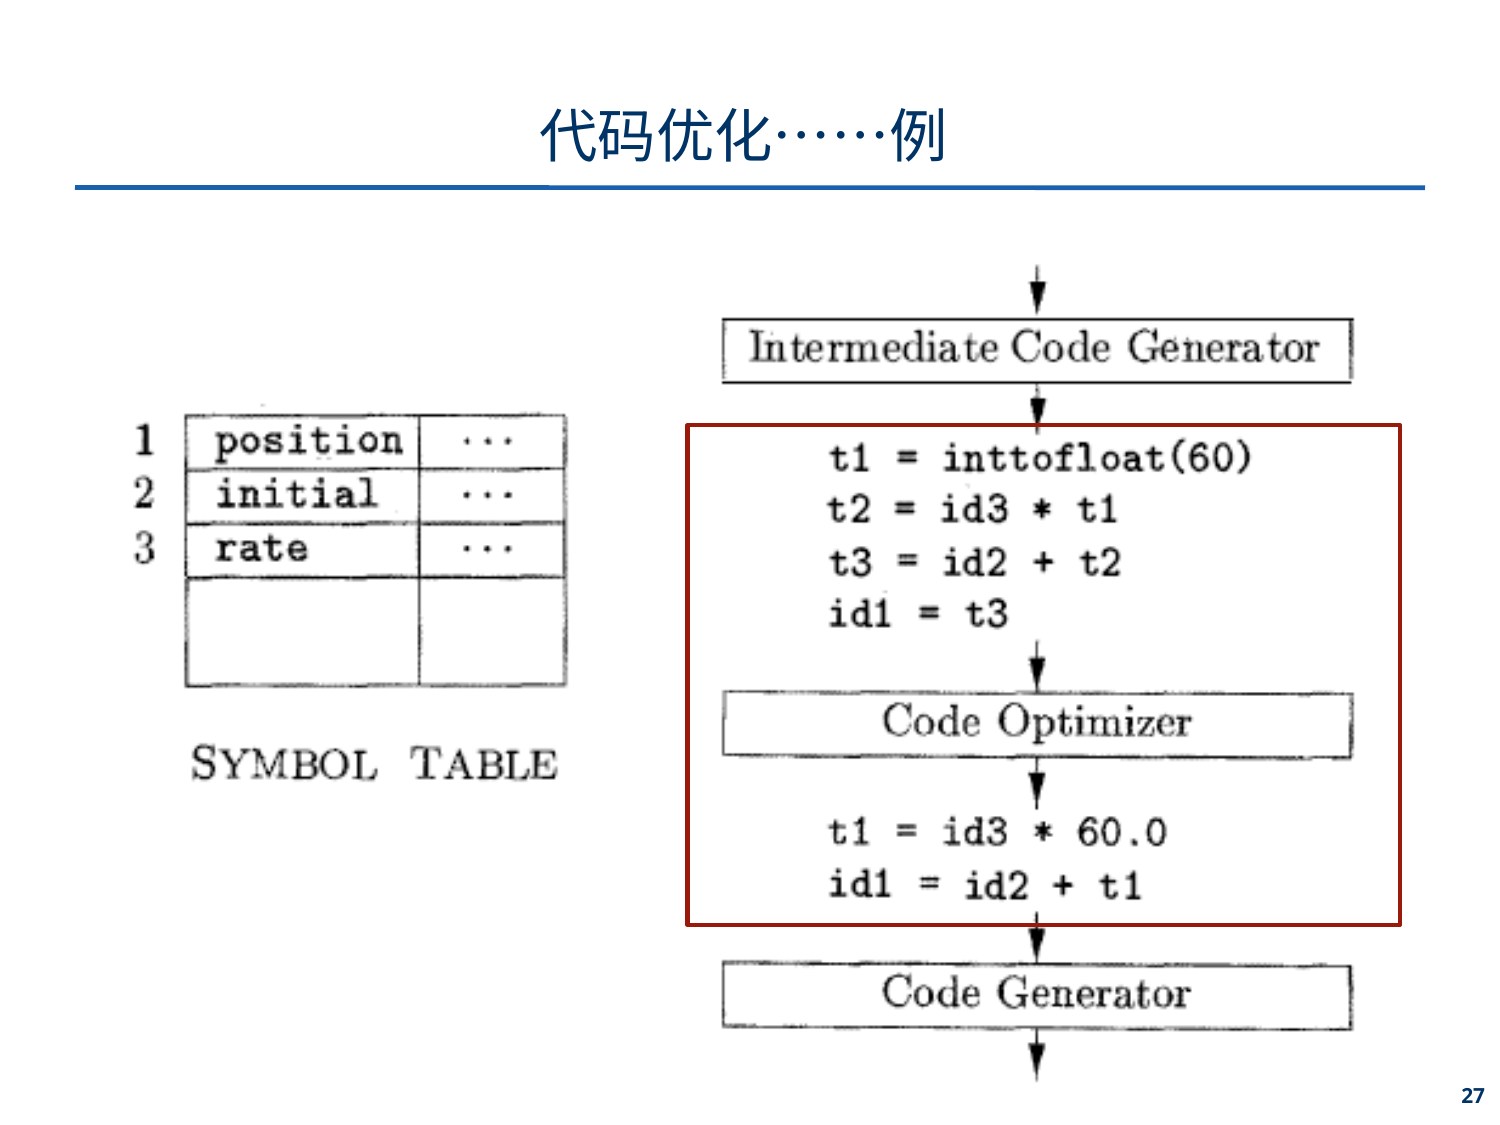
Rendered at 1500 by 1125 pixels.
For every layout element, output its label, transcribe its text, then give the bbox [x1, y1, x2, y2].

title 代码优化……例 [137, 87, 1351, 181]
picture [662, 224, 1426, 1085]
picture [99, 387, 604, 801]
slide_number 27 [1149, 1074, 1500, 1117]
